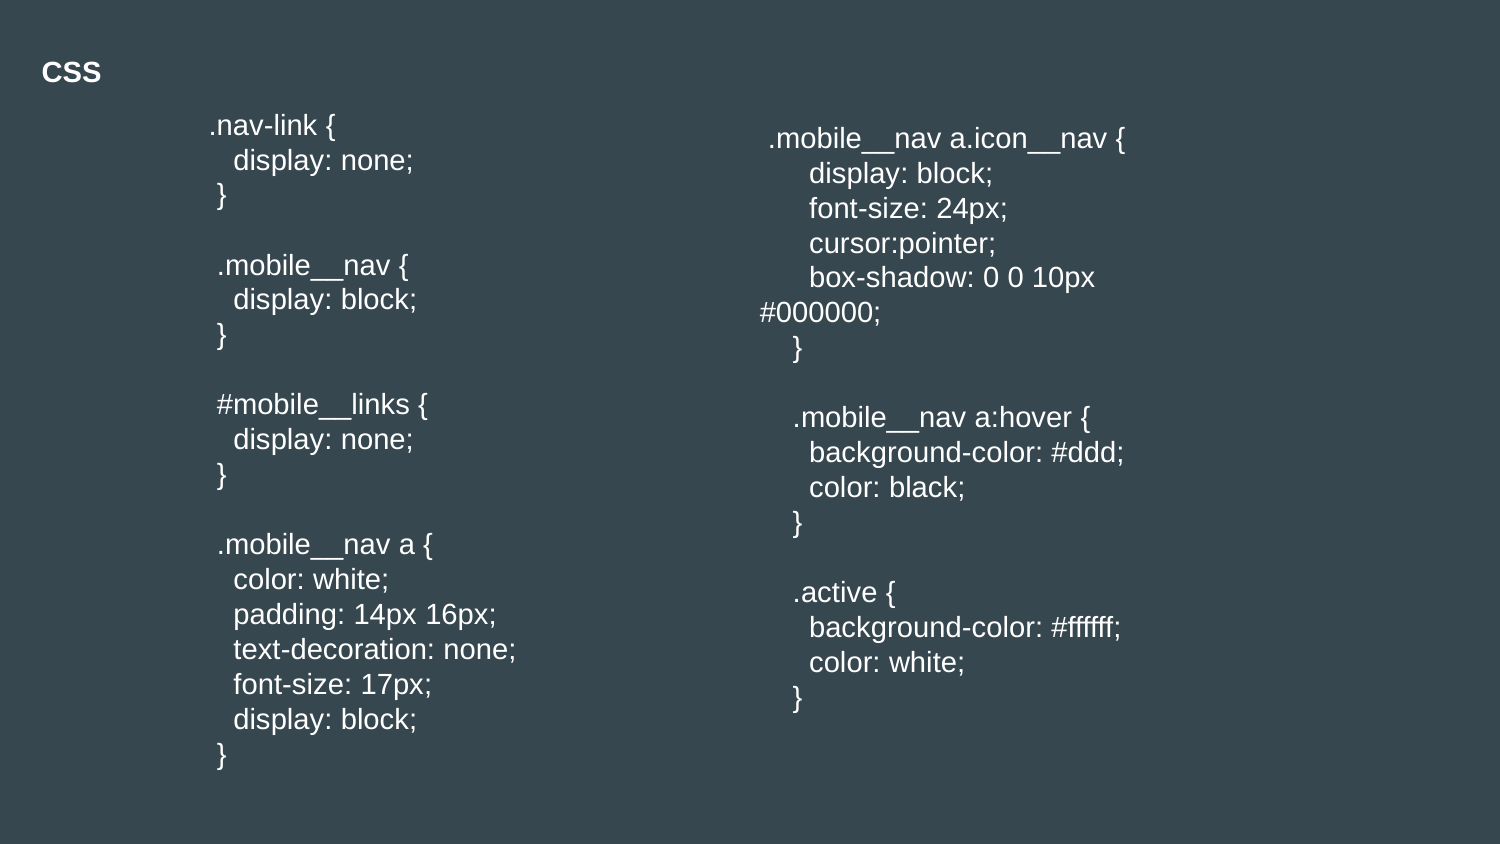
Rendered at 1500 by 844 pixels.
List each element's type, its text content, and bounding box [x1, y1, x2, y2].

text_box CSS [26, 38, 272, 104]
text_box .mobile__nav a.icon__nav { display: block; font-size: 24px; cursor:pointer; box-shadow: 0 0 10px #000000; } .mobile__nav a:hover { background-color: #ddd; color: black; } .active { background-color: #ffffff; color: white; } [744, 103, 1237, 729]
text_box .nav-link { display: none; } .mobile__nav { display: block; } #mobile__links { display: none; } .mobile__nav a { color: white; padding: 14px 16px; text-decoration: none; font-size: 17px; display: block; } [168, 90, 661, 786]
